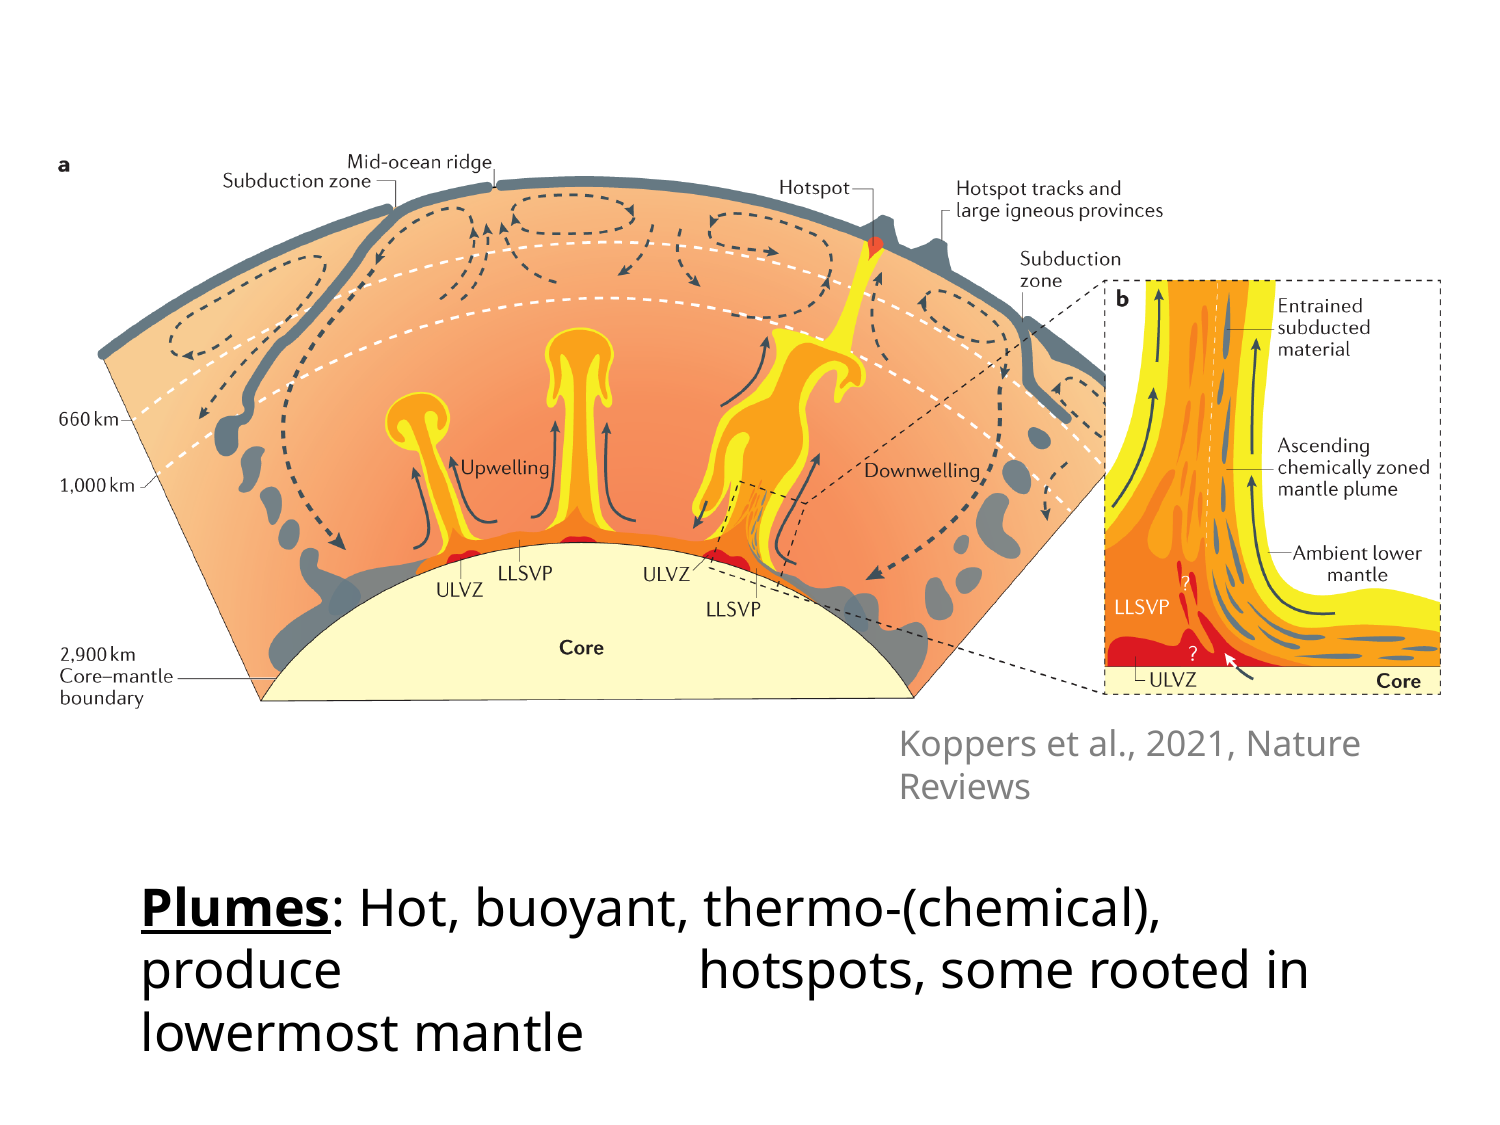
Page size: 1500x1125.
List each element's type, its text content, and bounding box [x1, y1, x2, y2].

text_box Koppers et al., 2021, Nature Reviews [883, 713, 1498, 814]
text_box Plumes: Hot, buoyant, thermo-(chemical), produce hotspots, some rooted in lowermost mantle [125, 866, 1382, 1069]
picture [58, 153, 1441, 709]
